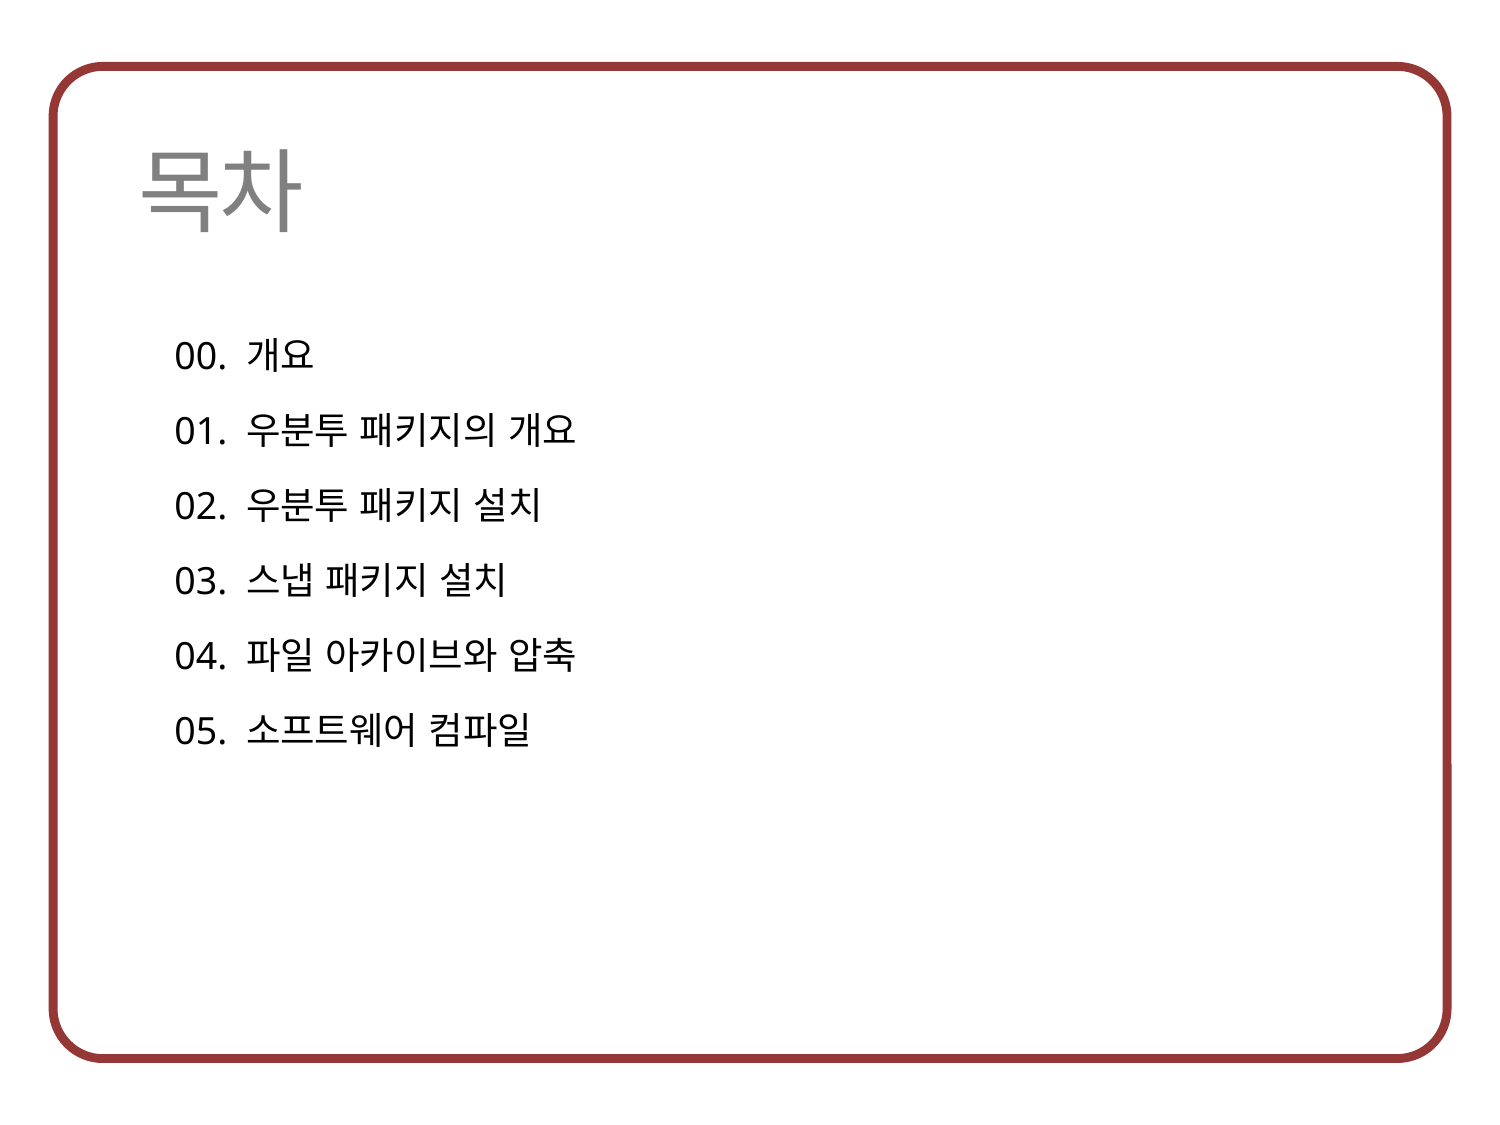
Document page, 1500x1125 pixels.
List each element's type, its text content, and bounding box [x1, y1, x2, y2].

list 00. 개요 01. 우분투 패키지의 개요 02. 우분투 패키지 설치 03. 스냅 패키지 설치 04. 파일 아카이브와 압축 05. 소프트웨어 컴파일 [159, 302, 1318, 977]
